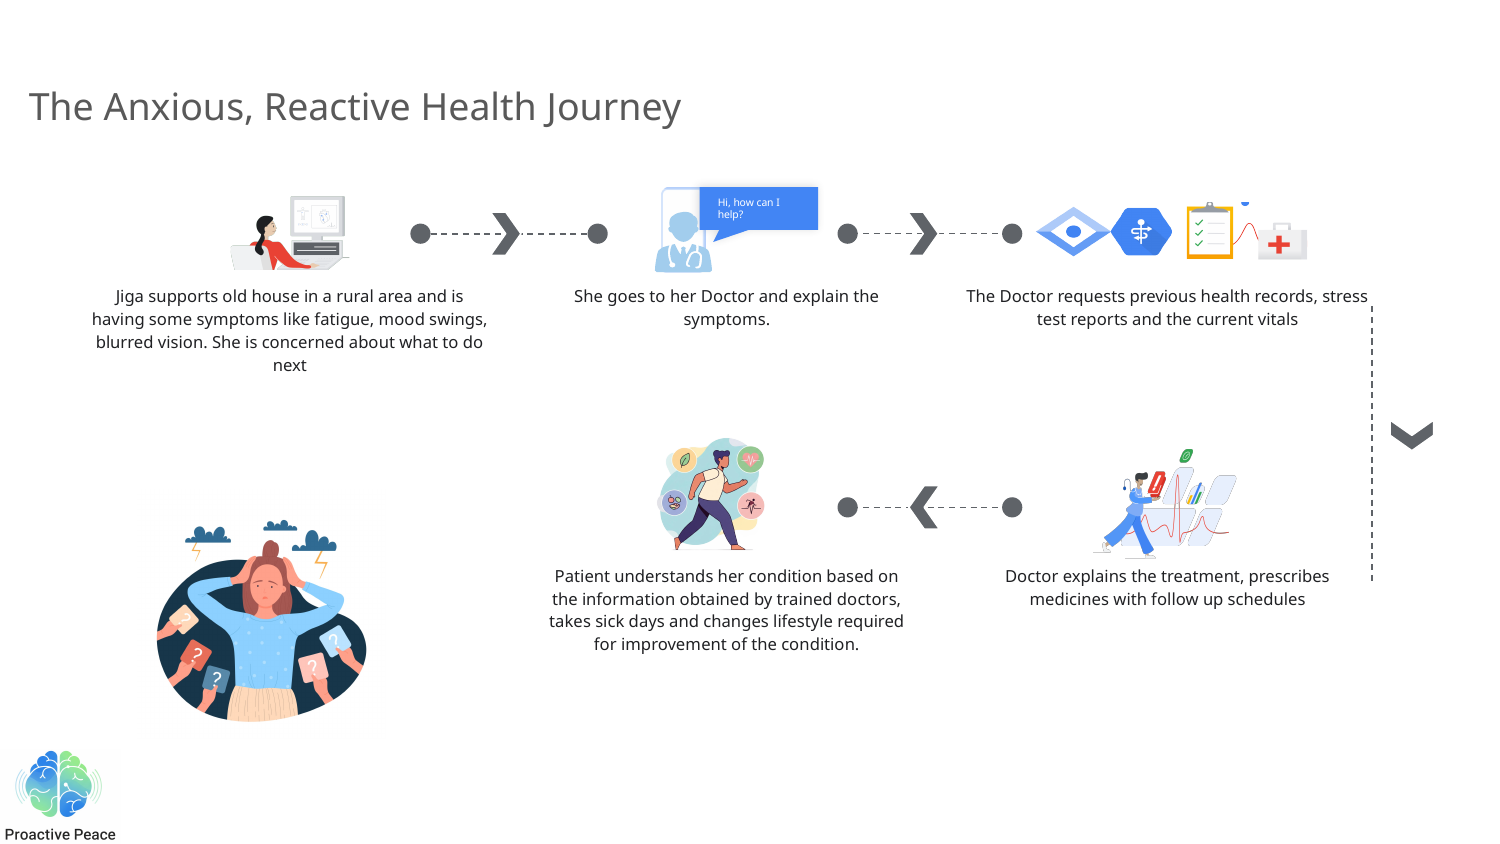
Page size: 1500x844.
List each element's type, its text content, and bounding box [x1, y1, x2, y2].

text_box Doctor explains the treatment, prescribes medicines with follow up schedules [963, 562, 1372, 609]
text_box Jiga supports old house in a rural area and is having some symptoms like fatigue, mood swings, blurred vision. She is concerned about what to do next [89, 283, 491, 375]
picture [0, 749, 121, 844]
text_box [410, 223, 431, 244]
text_box [490, 212, 520, 232]
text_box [1027, 194, 1308, 269]
picture [230, 188, 350, 270]
text_box [907, 212, 938, 232]
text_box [660, 186, 819, 273]
picture [1082, 443, 1255, 566]
picture [136, 489, 387, 739]
text_box [1002, 497, 1023, 518]
text_box [490, 241, 516, 256]
text_box [587, 223, 608, 244]
text_box [914, 515, 940, 530]
text_box [1002, 223, 1022, 244]
text_box The Anxious, Reactive Health Journey [13, 67, 831, 143]
text_box [909, 485, 940, 506]
text_box [907, 241, 934, 256]
picture [615, 397, 808, 590]
text_box [1390, 420, 1434, 451]
text_box The Doctor requests previous health records, stress test reports and the current vitals [963, 283, 1372, 329]
text_box She goes to her Doctor and explain the symptoms. [542, 283, 912, 329]
text_box Patient understands her condition based on the information obtained by trained doctors, takes sick days and changes lifestyle required for improvement of the condition. [546, 562, 908, 655]
text_box [837, 223, 858, 244]
text_box [837, 497, 858, 518]
